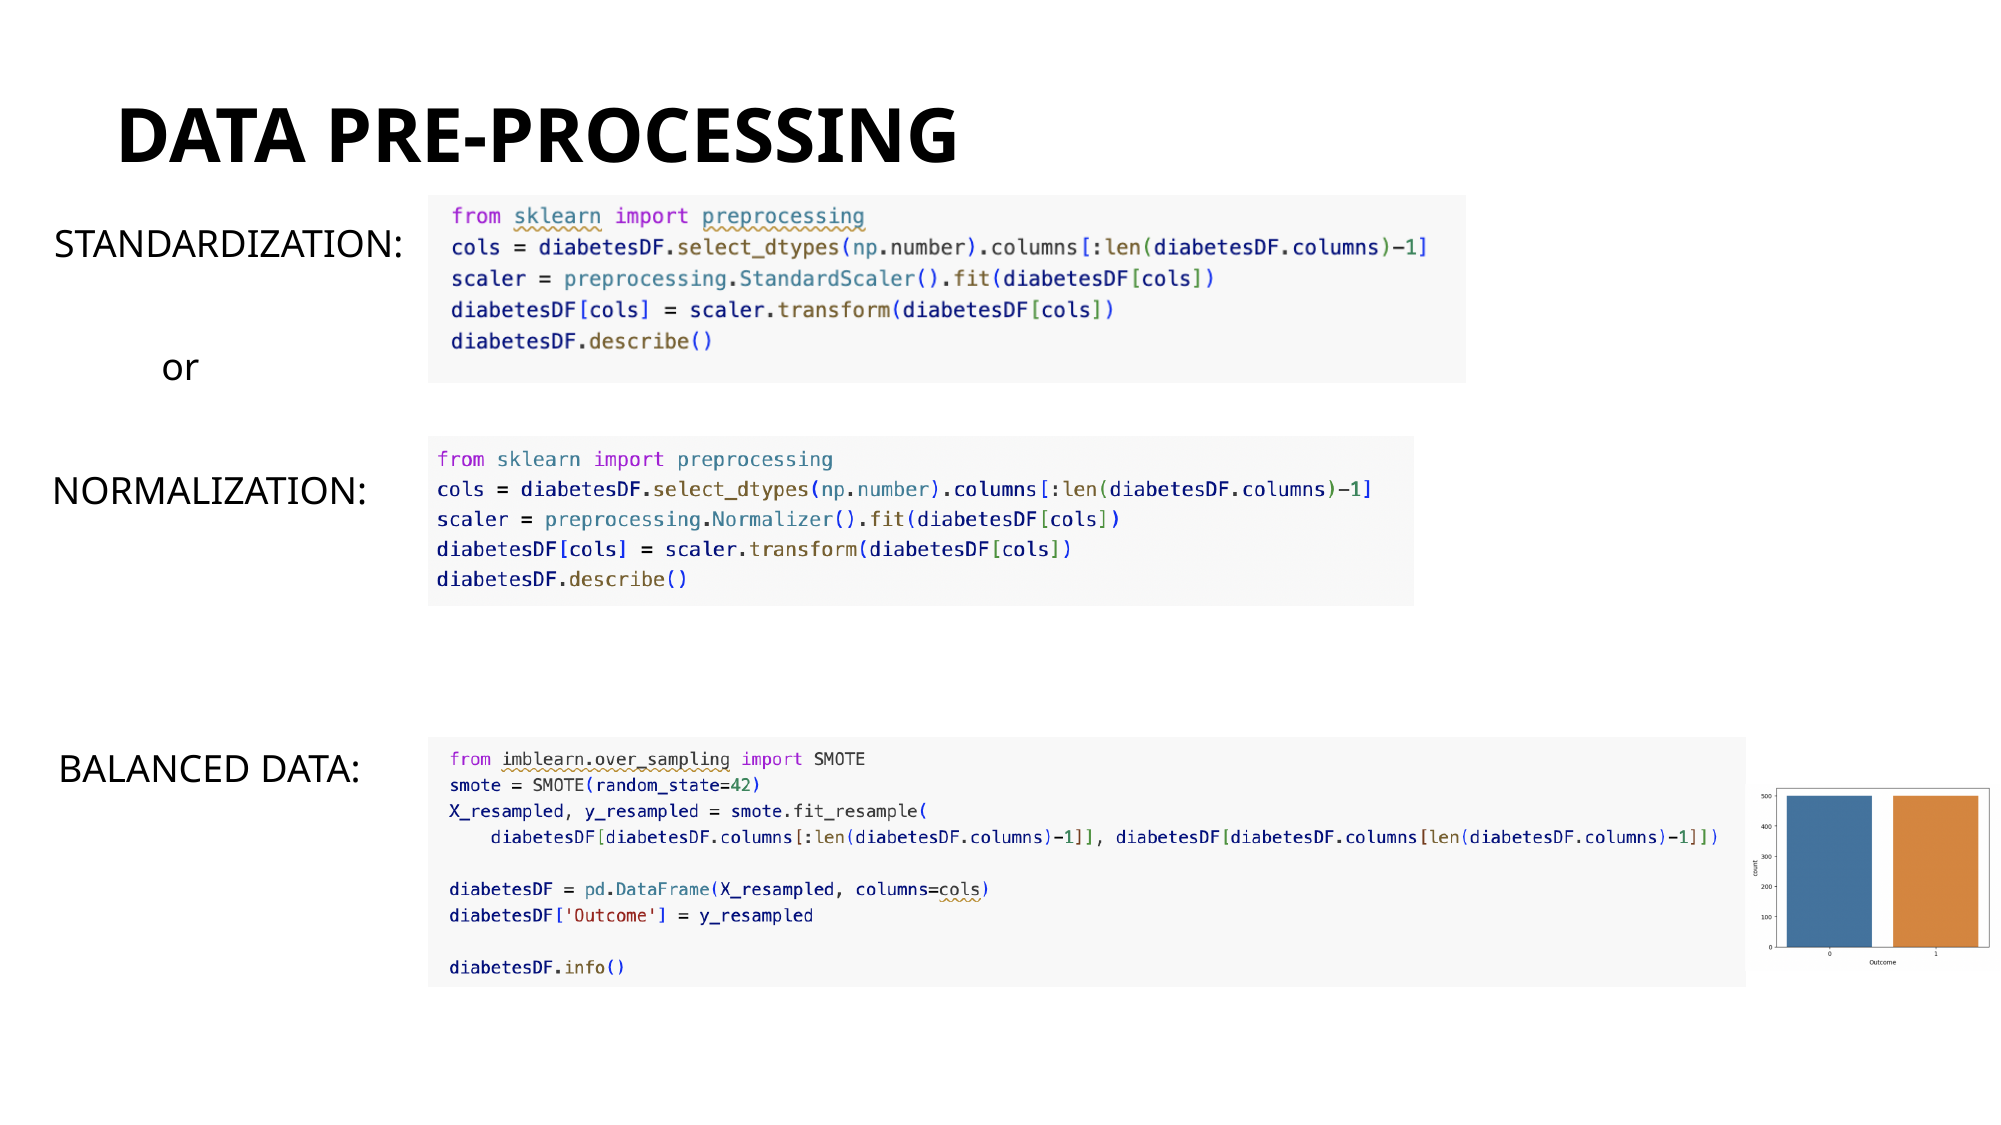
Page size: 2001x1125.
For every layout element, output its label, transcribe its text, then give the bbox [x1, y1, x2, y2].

title DATA PRE-PROCESSING [100, 90, 1849, 276]
text_box or [146, 335, 215, 396]
text_box BALANCED DATA: [43, 737, 376, 798]
text_box NORMALIZATION: [37, 460, 383, 520]
picture [427, 195, 1466, 384]
text_box STANDARDIZATION: [39, 212, 419, 273]
picture [427, 737, 2000, 987]
picture [427, 435, 1414, 606]
